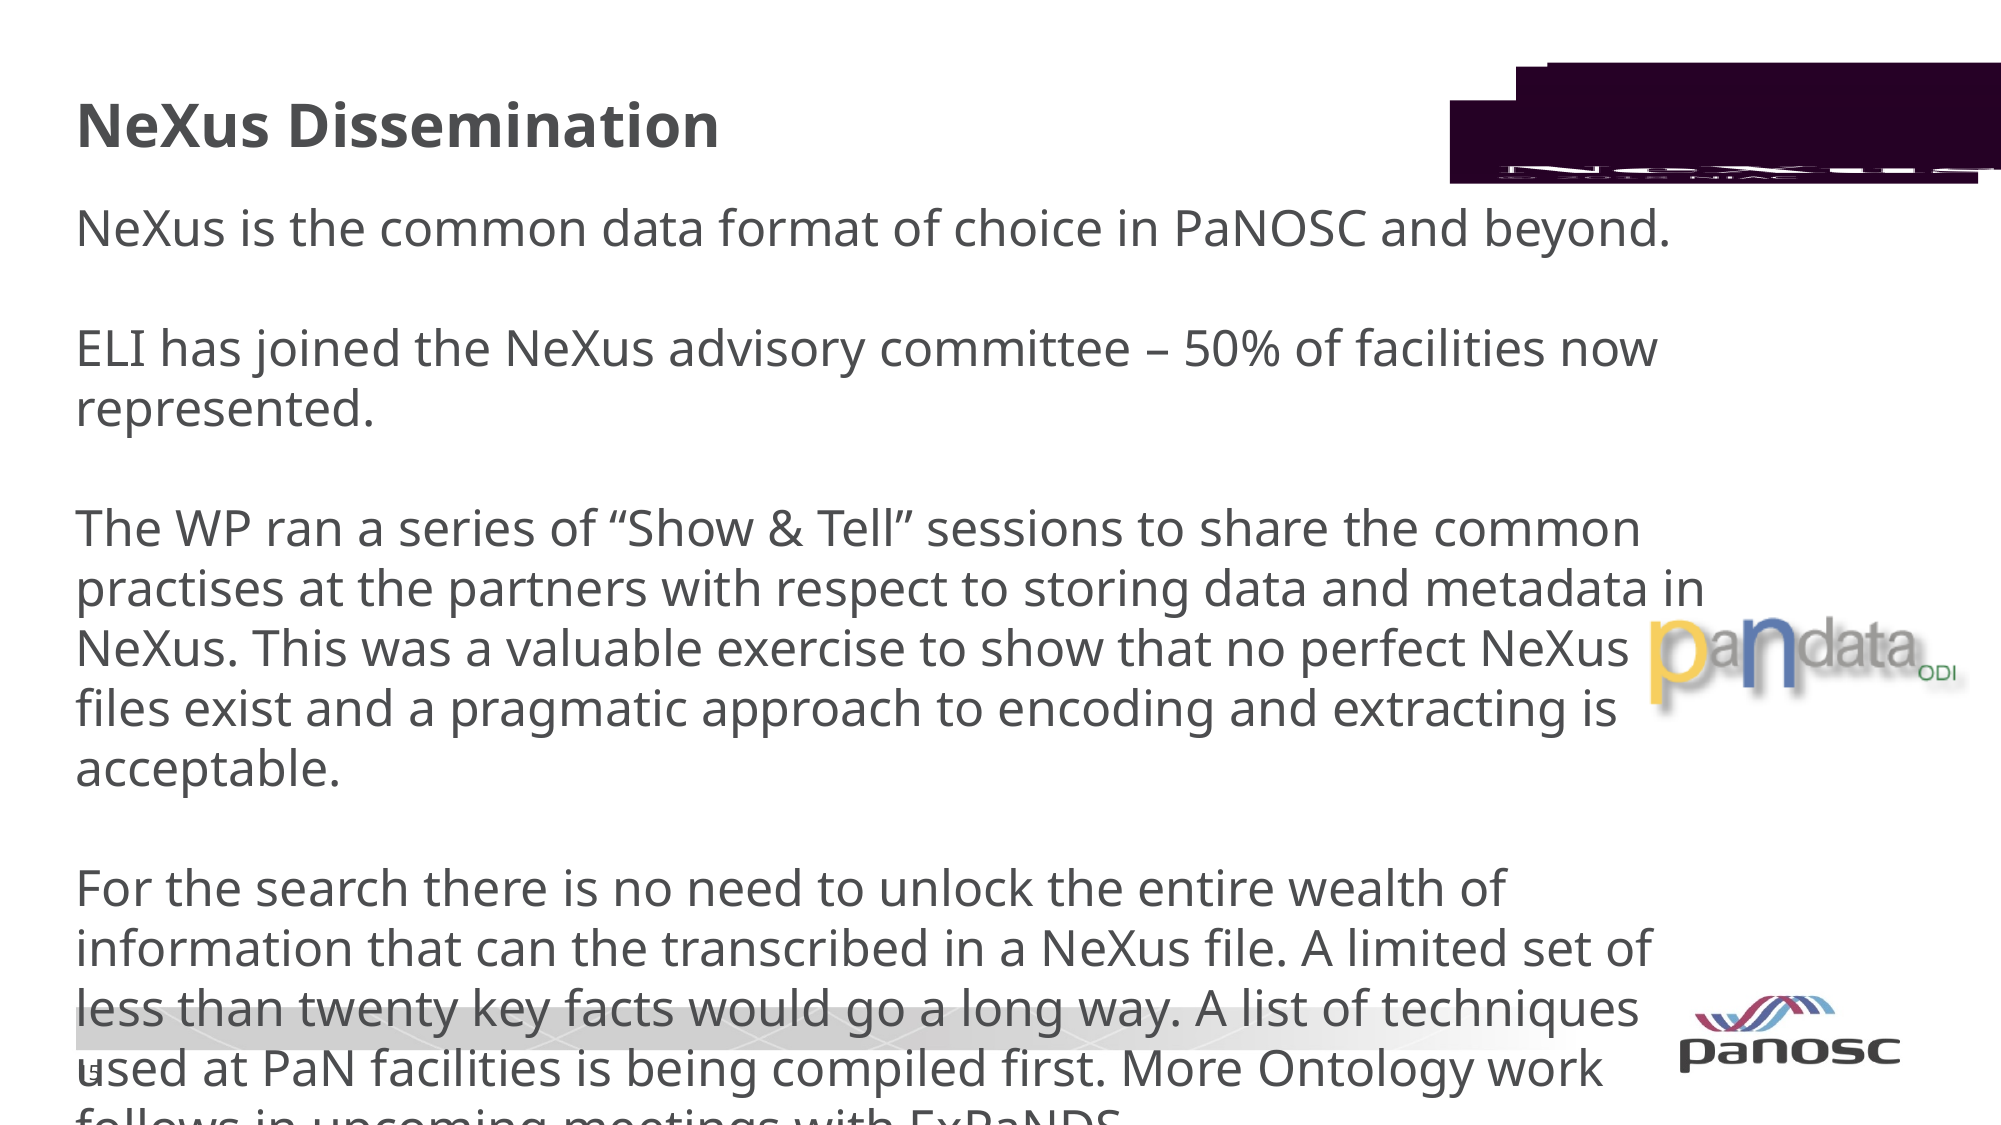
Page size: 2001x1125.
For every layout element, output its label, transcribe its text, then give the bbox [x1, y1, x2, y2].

title NeXus Dissemination [75, 86, 1276, 160]
list NeXus is the common data format of choice in PaNOSC and beyond. ELI has joined the NeXus advisory committee – 50% of facilities now represented. The WP ran a series of “Show & Tell” sessions to share the common practises at the partners with respect to storing data and metadata in NeXus. This was a valuable exercise to show that no perfect NeXus files exist and a pragmatic approach to encoding and extracting is acceptable. For the search there is no need to unlock the entire wealth of information that can the transcribed in a NeXus file. A limited set of less than twenty key facts would go a long way. A list of techniques used at PaN facilities is being compiled first. More Ontology work follows in upcoming meetings with ExPaNDS. [75, 195, 1738, 1105]
picture [1, 962, 1999, 1125]
picture [1624, 599, 1976, 734]
picture [1449, 62, 2001, 184]
